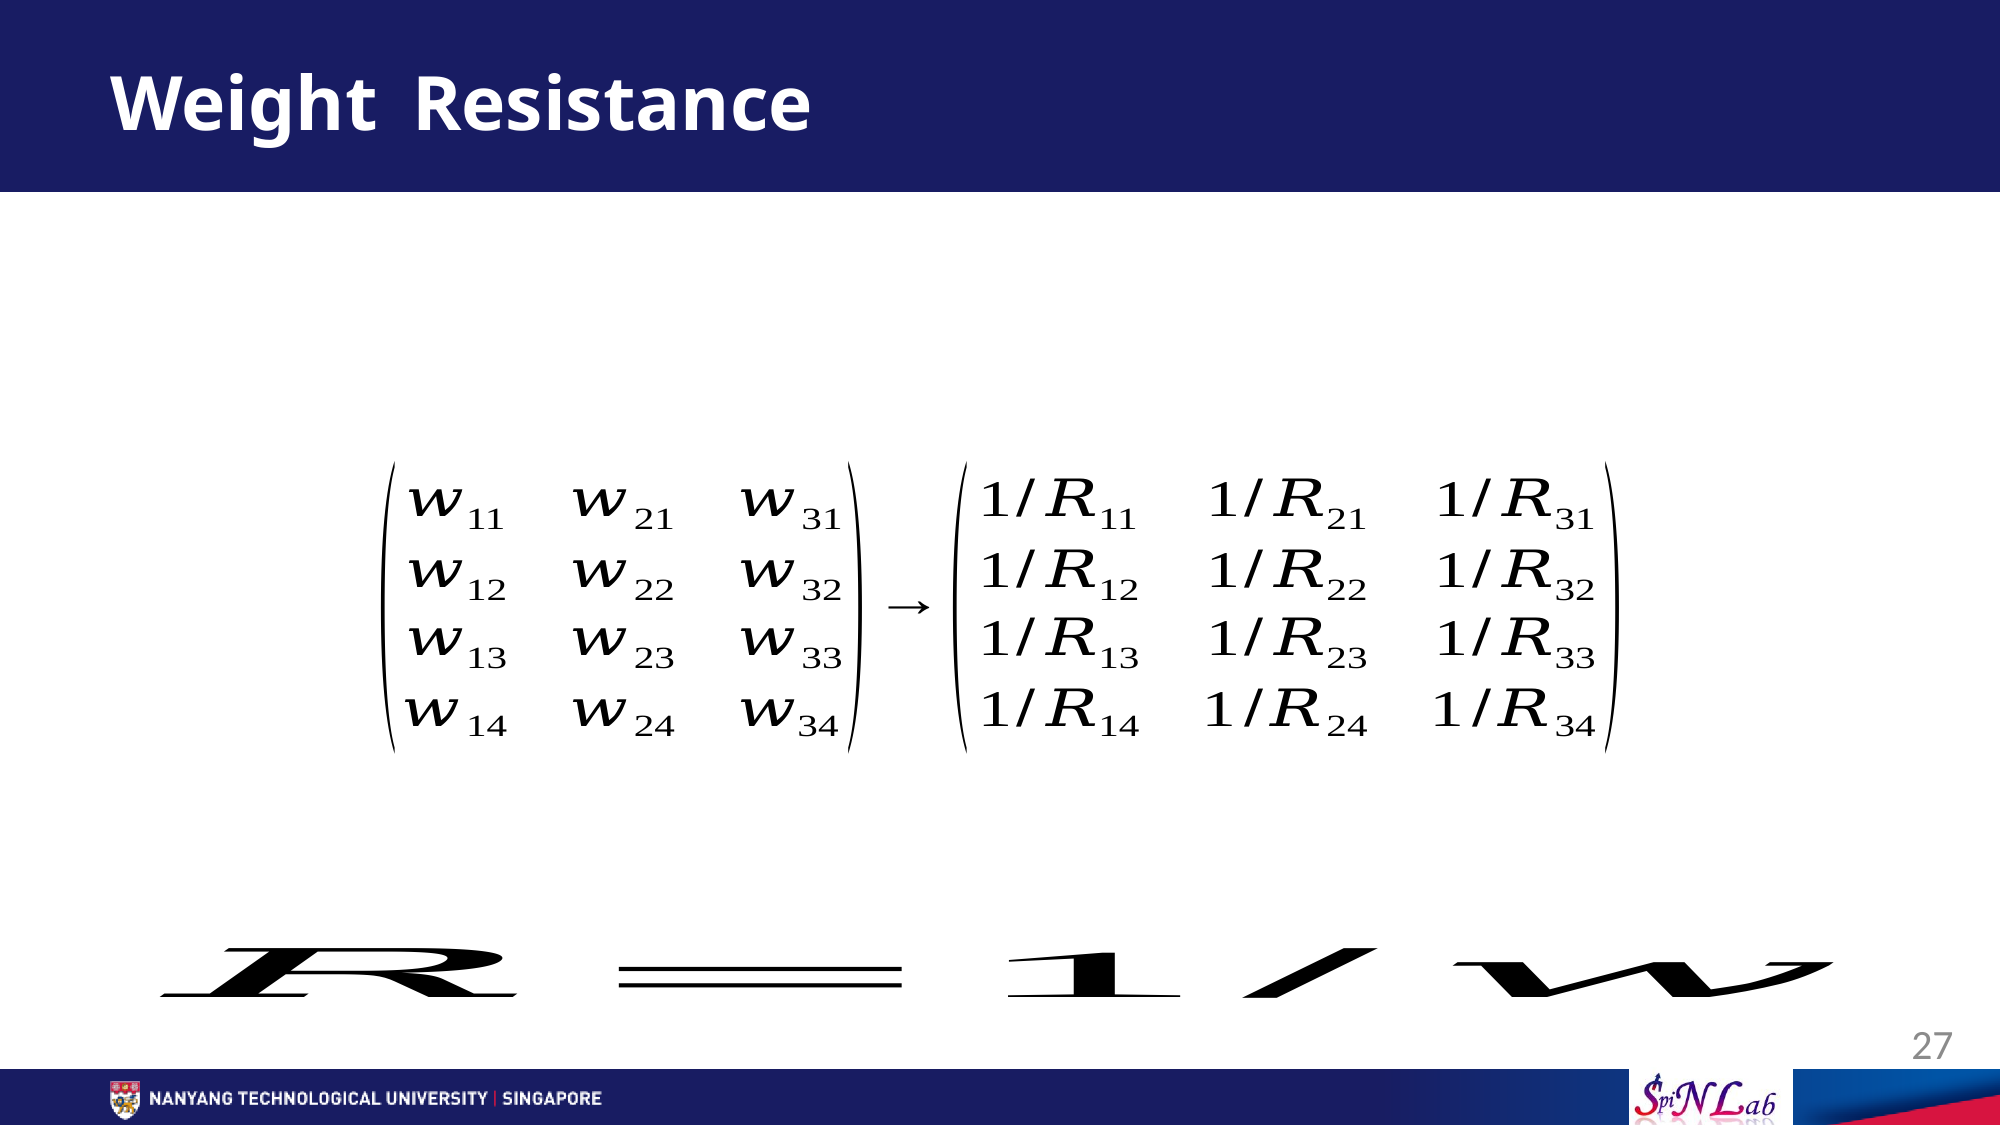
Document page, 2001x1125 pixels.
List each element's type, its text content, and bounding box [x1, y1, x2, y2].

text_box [0, 1066, 2000, 1125]
slide_number 27 [1518, 1013, 1969, 1066]
picture [0, 0, 2000, 192]
